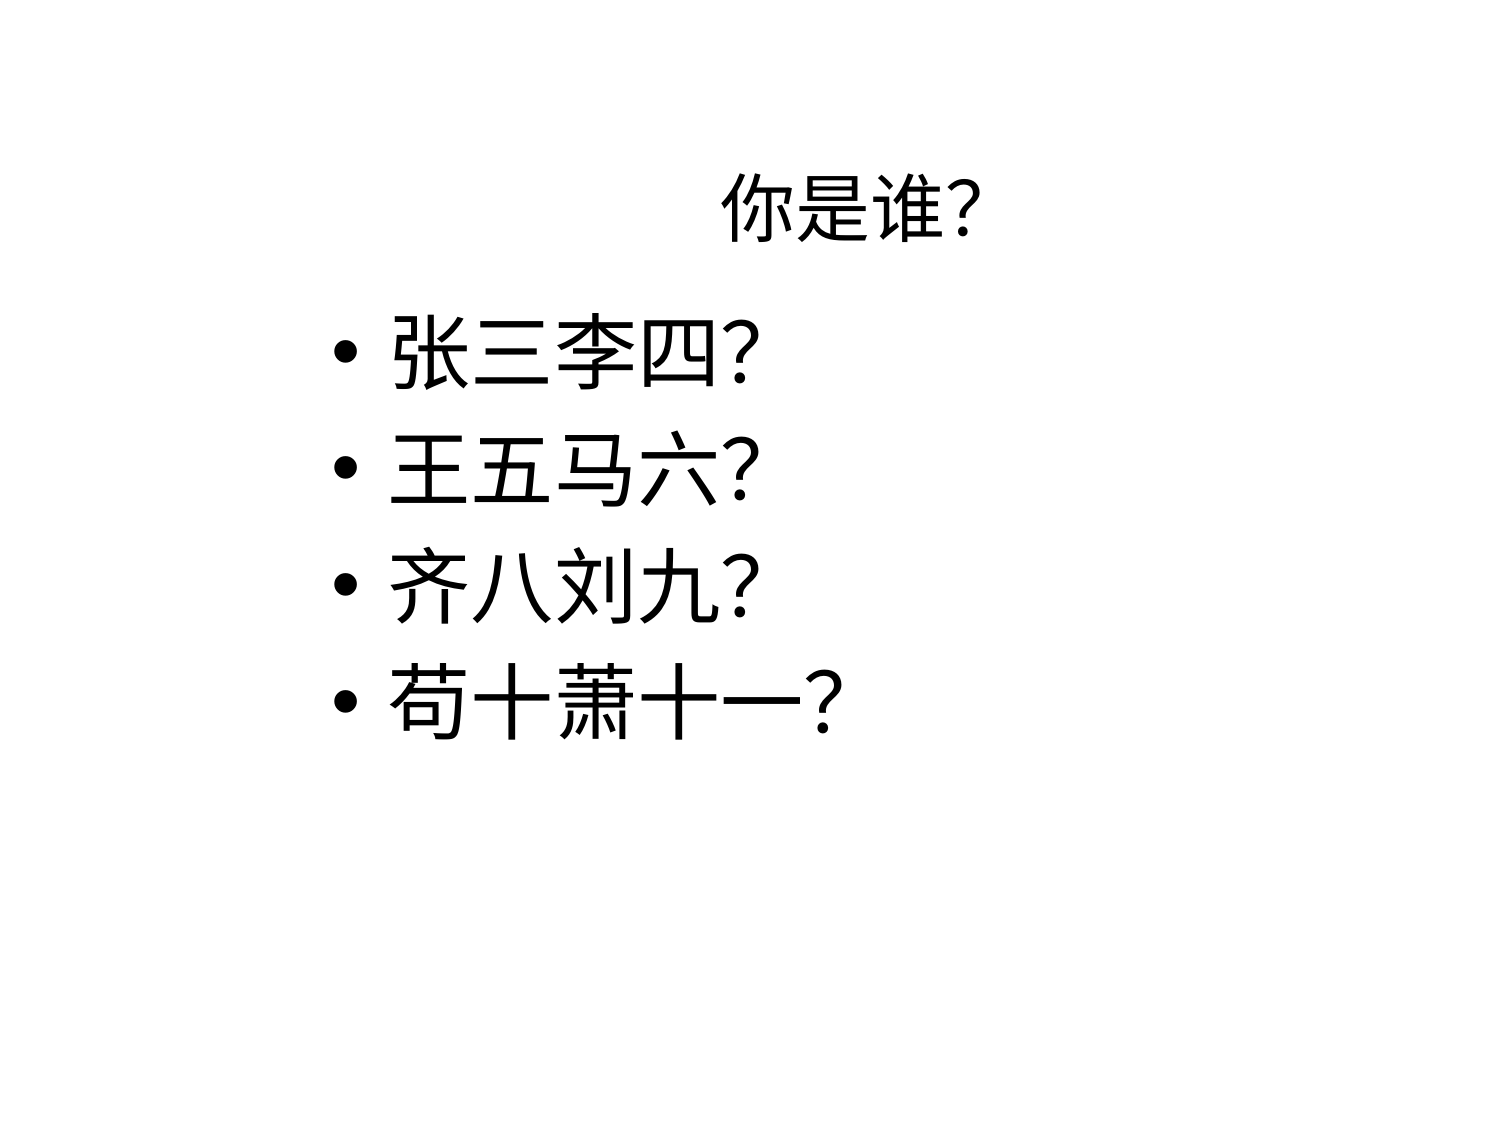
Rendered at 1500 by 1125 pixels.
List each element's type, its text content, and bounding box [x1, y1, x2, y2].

list 张三李四？ 王五马六？ 齐八刘九？ 苟十萧十一？ [316, 292, 1259, 997]
title 你是谁？ [316, 152, 1426, 260]
